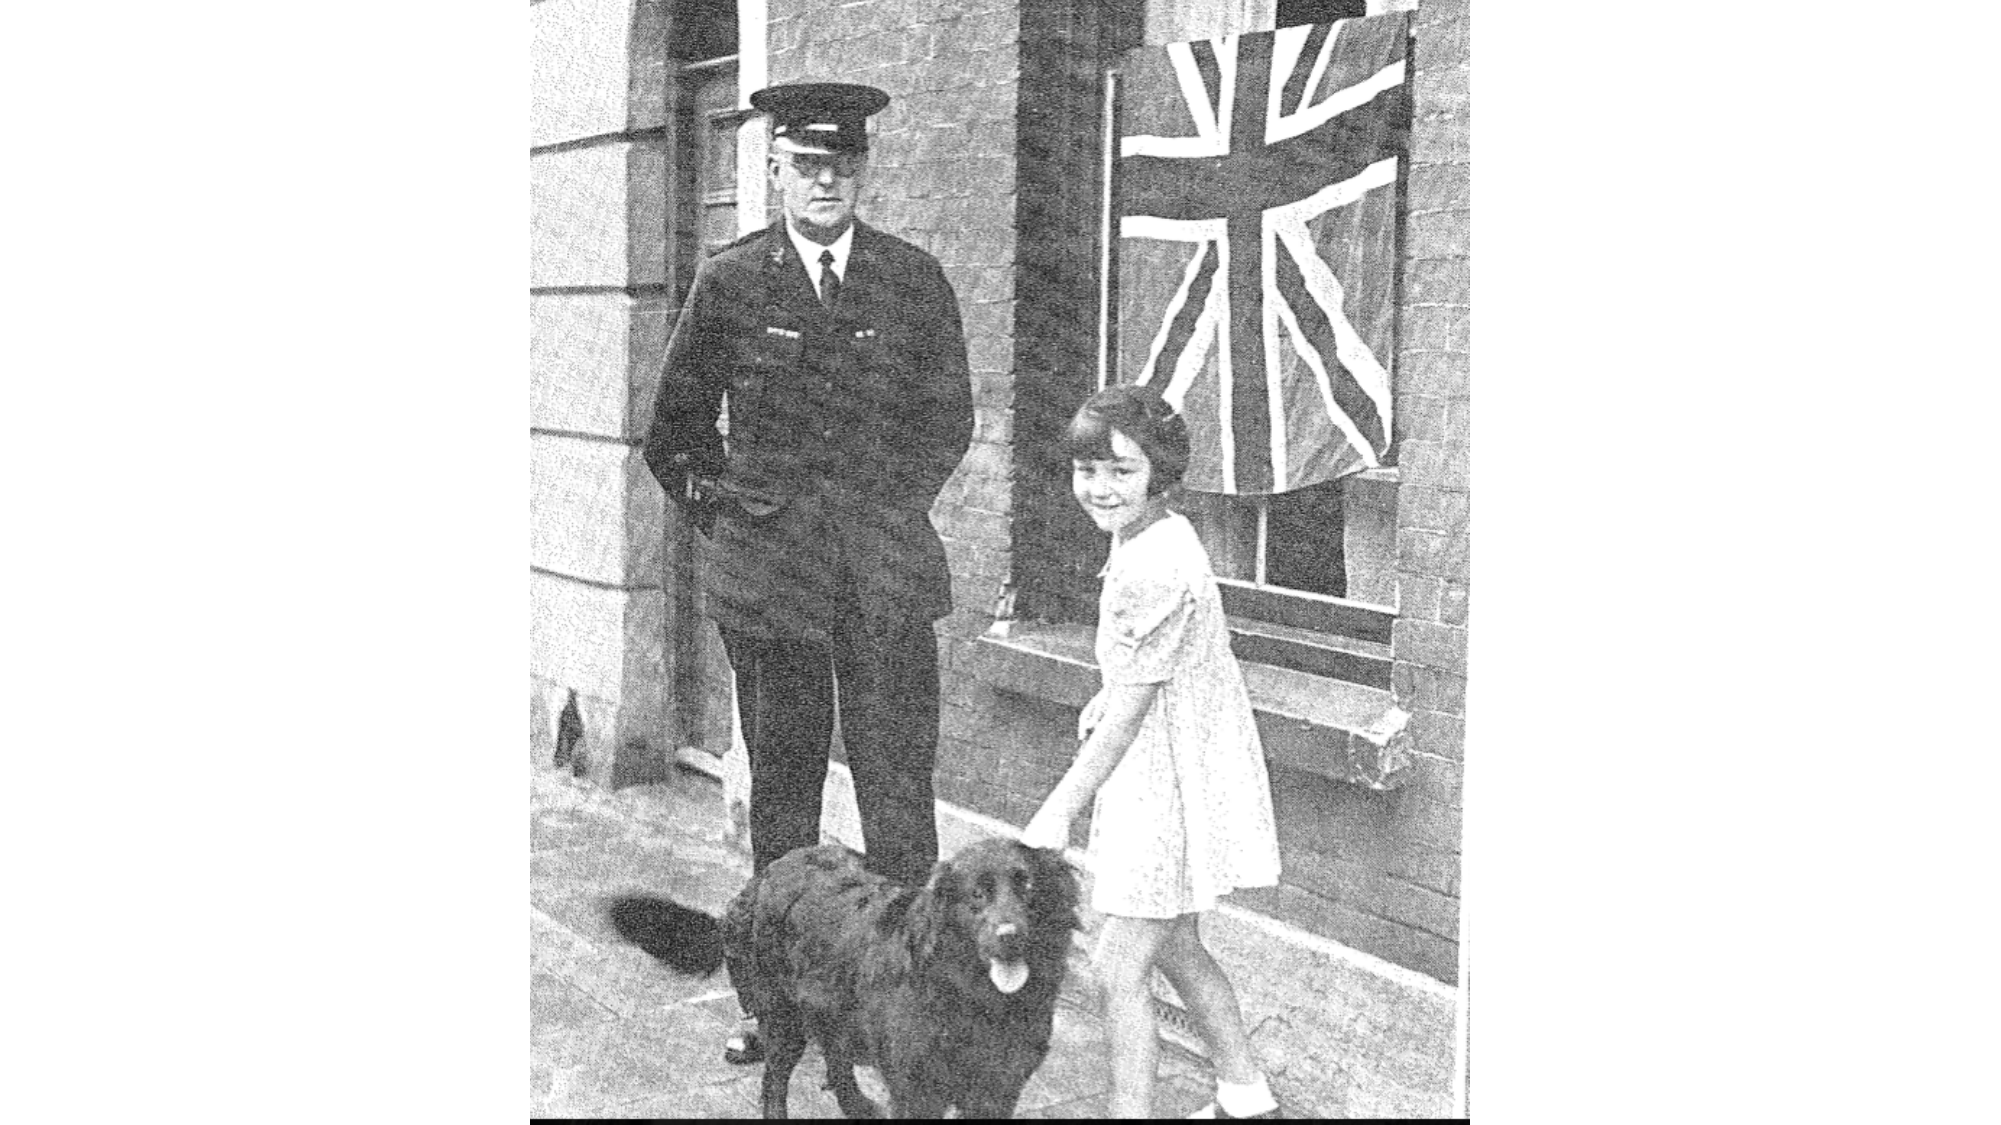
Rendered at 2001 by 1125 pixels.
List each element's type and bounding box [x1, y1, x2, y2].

picture [529, 0, 1470, 1125]
